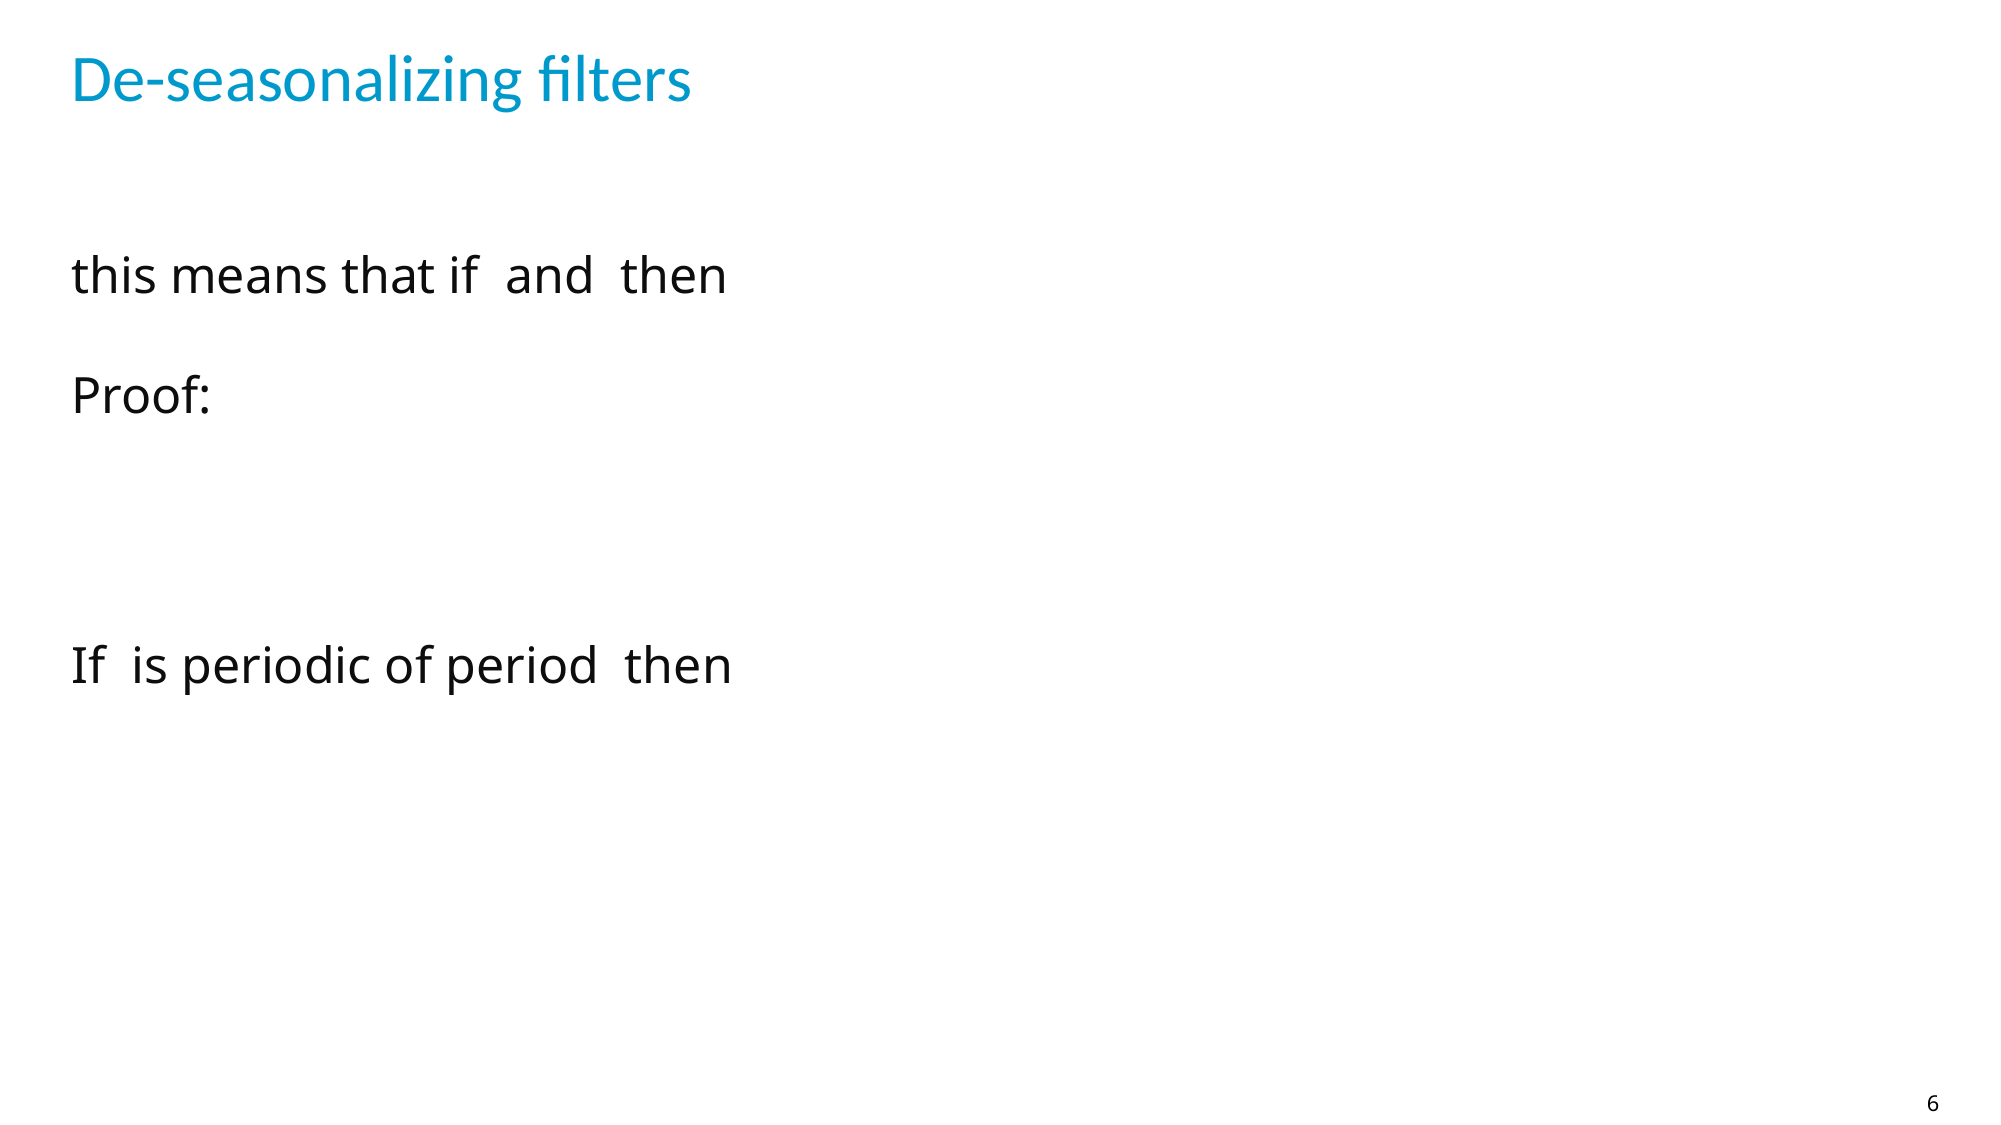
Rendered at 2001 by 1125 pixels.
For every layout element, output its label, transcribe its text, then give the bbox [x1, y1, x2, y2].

footer 6 [1866, 1082, 2000, 1125]
title De-seasonalizing filters [56, 0, 1872, 150]
